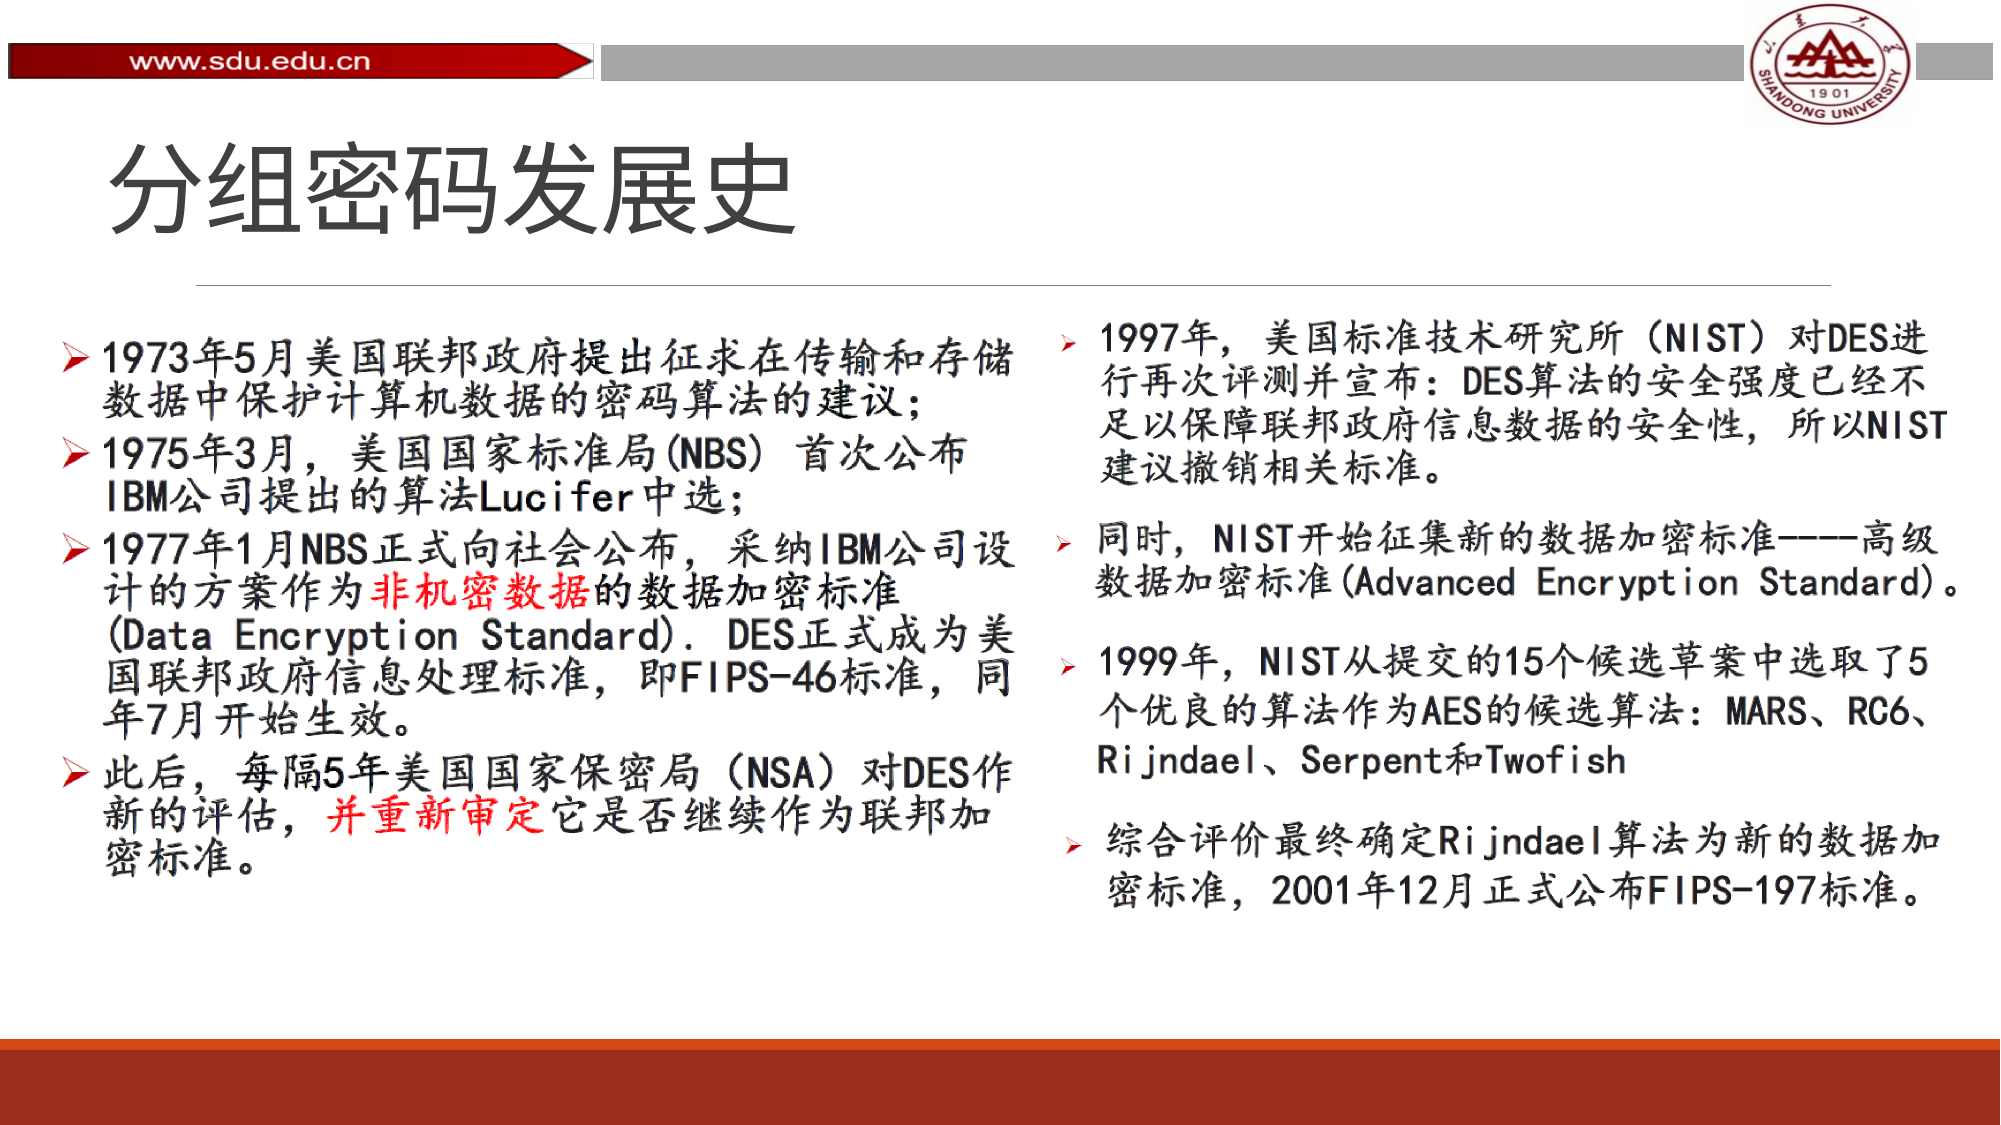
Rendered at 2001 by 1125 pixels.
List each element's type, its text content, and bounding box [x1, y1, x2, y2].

picture [1046, 612, 1941, 787]
picture [1055, 798, 1955, 923]
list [35, 324, 1023, 888]
picture [8, 0, 1993, 102]
picture [1052, 294, 1960, 492]
title 分组密码发展史 [90, 102, 1945, 255]
picture [1055, 511, 1960, 607]
